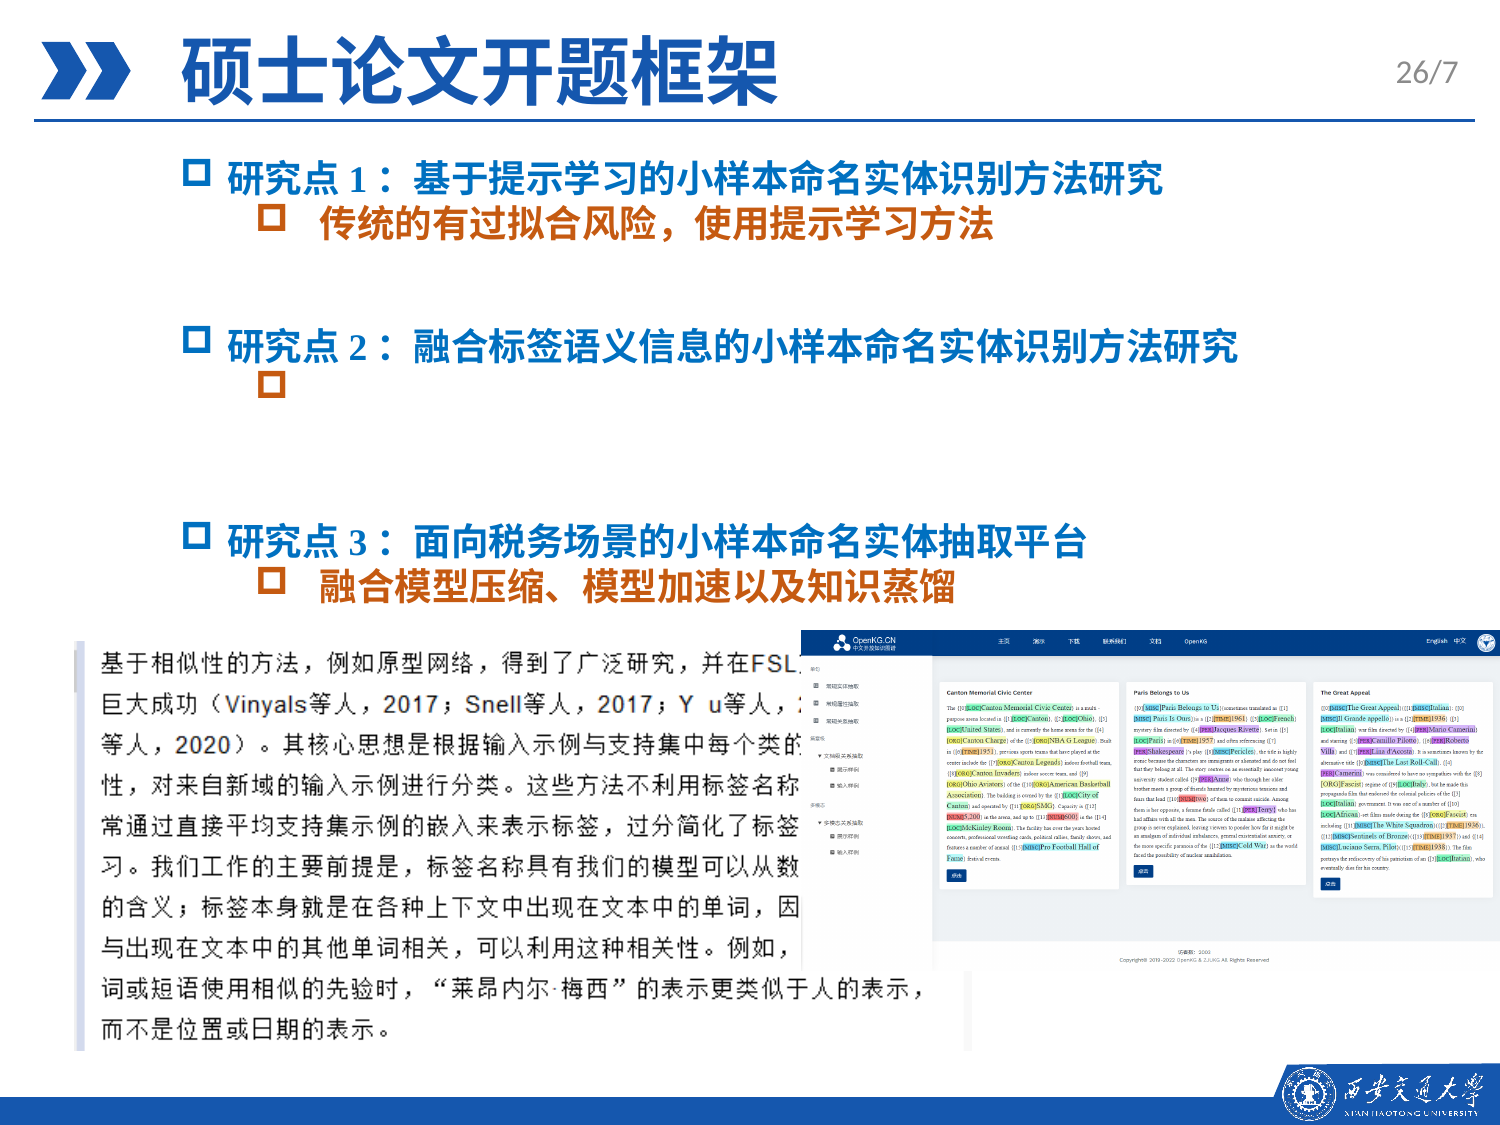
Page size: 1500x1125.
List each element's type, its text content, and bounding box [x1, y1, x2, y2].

text_box 研究点2：融合标签语义信息的小样本命名实体识别方法研究 [165, 315, 1376, 421]
slide_number 26/7 [1355, 41, 1474, 100]
text_box 研究点3：面向税务场景的小样本命名实体抽取平台 融合模型压缩、模型加速以及知识蒸馏 [165, 511, 1376, 616]
text_box 硕士论文开题框架 [165, 17, 1500, 123]
picture [74, 630, 1500, 1051]
text_box 研究点1：基于提示学习的小样本命名实体识别方法研究 传统的有过拟合风险，使用提示学习方法 [165, 147, 1376, 253]
picture [1282, 1067, 1483, 1121]
